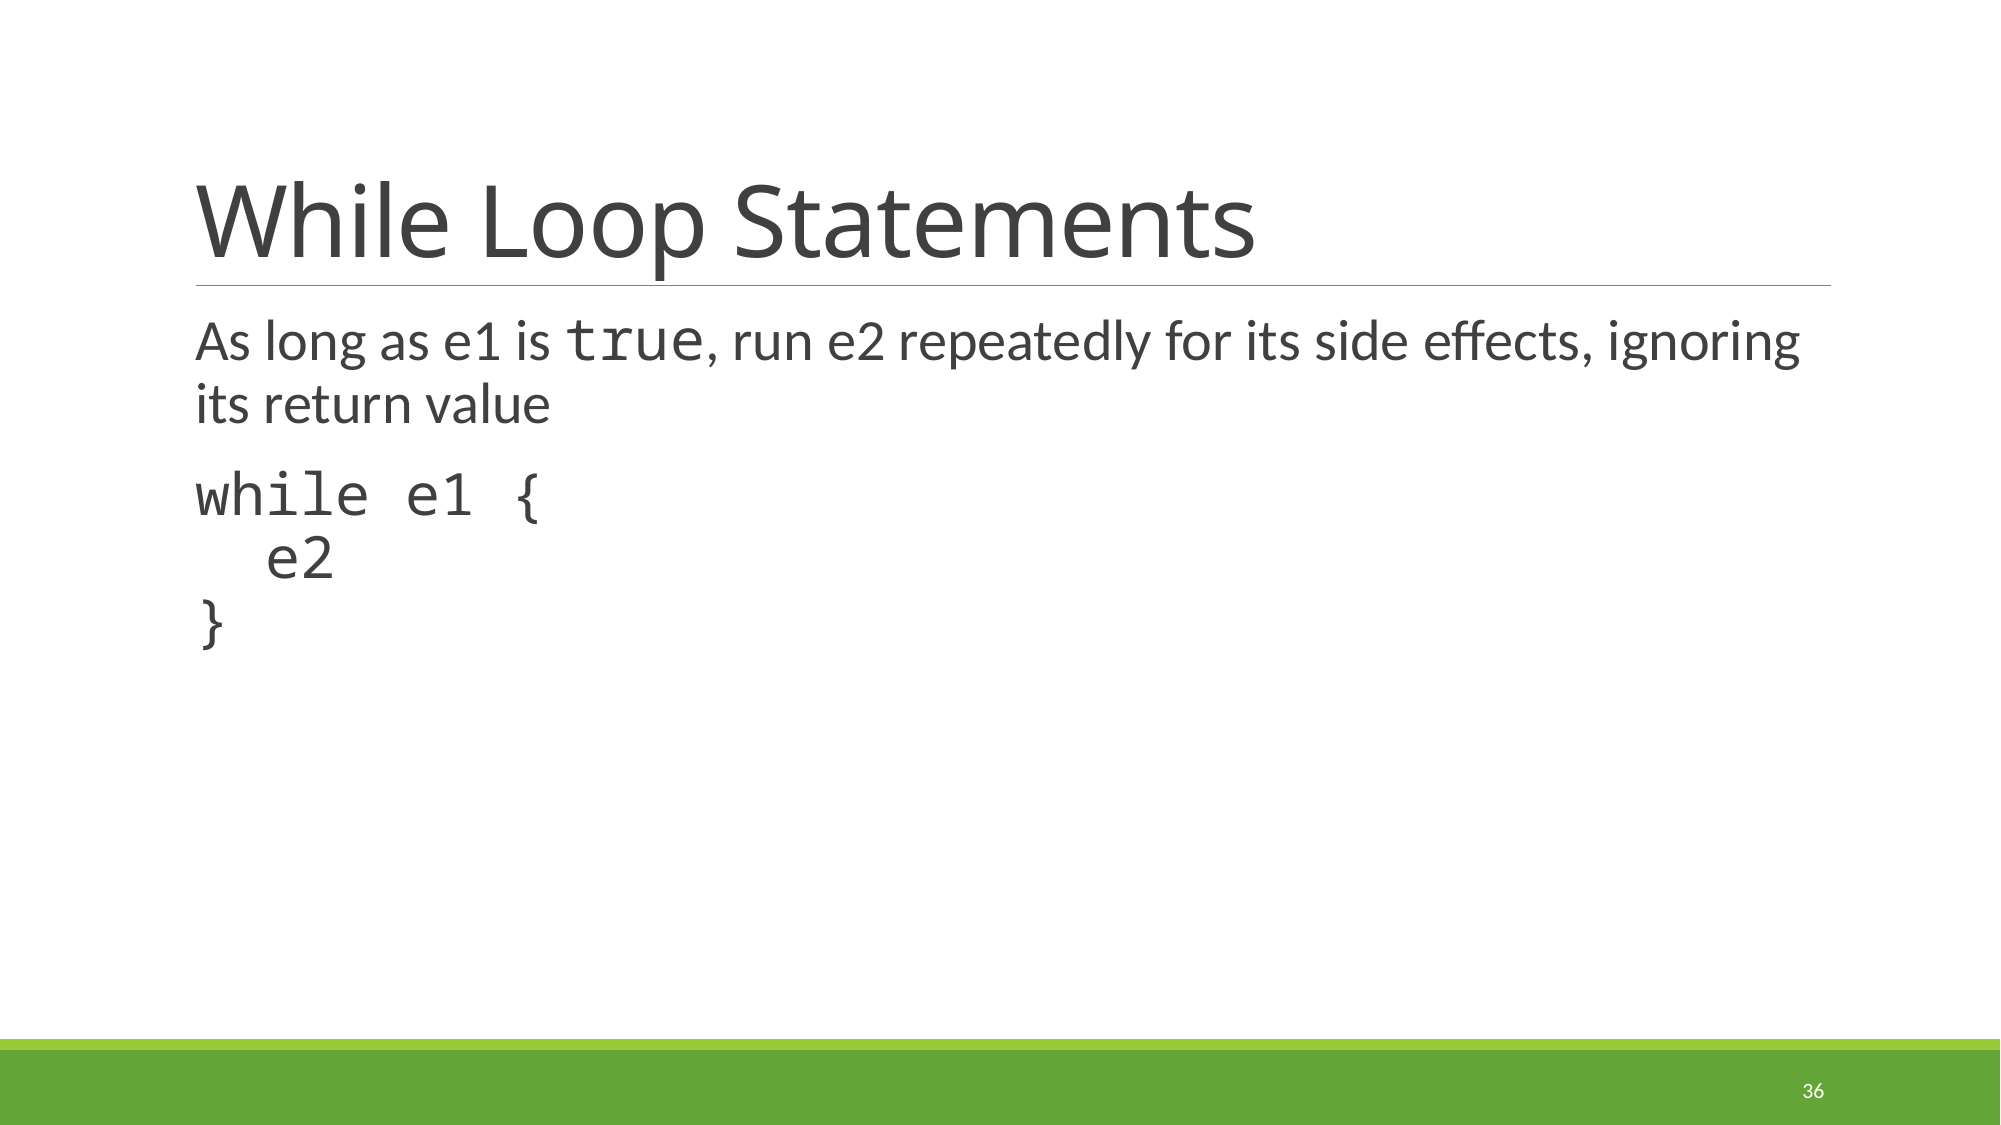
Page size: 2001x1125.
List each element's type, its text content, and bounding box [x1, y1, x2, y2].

list As long as e1 is true, run e2 repeatedly for its side effects, ignoring its return value while e1 { e2 } [180, 302, 1830, 963]
title While Loop Statements [180, 47, 1830, 285]
slide_number 36 [1624, 1059, 1840, 1120]
